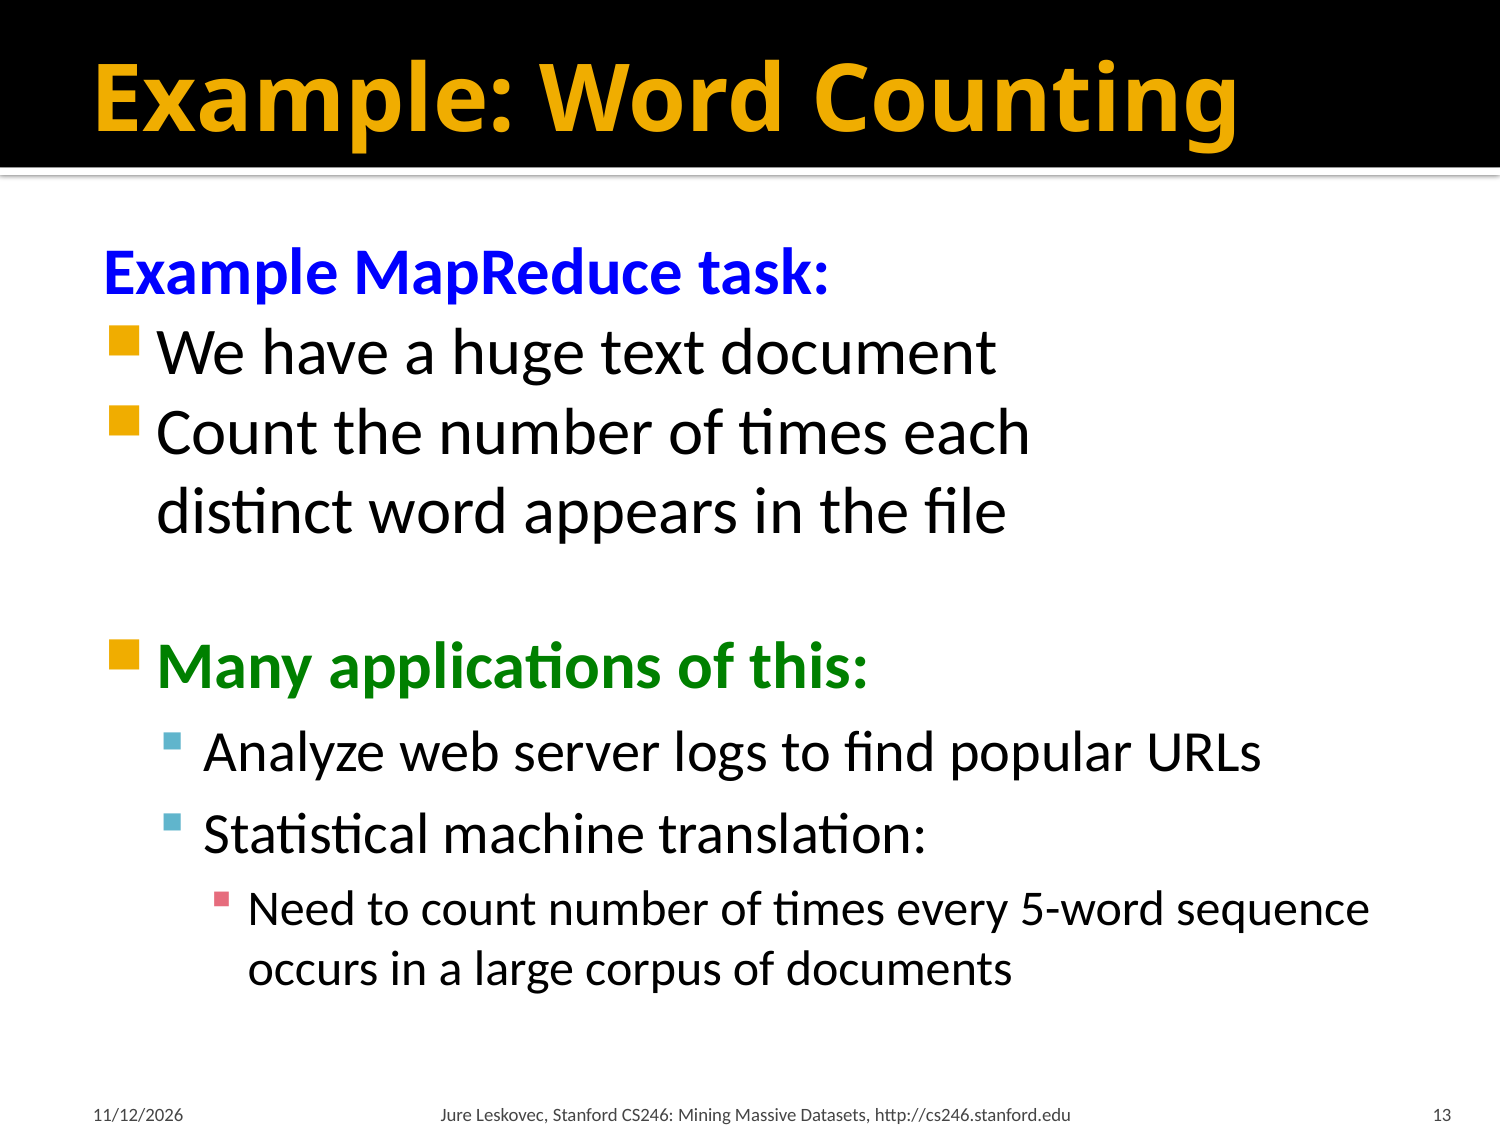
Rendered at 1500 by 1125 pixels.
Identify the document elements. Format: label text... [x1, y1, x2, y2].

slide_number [75, 1080, 425, 1125]
slide_number 13 [1345, 1080, 1467, 1125]
list Example MapReduce task: We have a huge text document Count the number of times each distinct word appears in the file Many applications of this: Analyze web server logs to find popular URLs Statistical machine translation: Need to count number of times every 5-word sequence occurs in a large corpus of documents [75, 212, 1425, 1075]
title Example: Word Counting [75, 12, 1500, 175]
footer Jure Leskovec, Stanford CS246: Mining Massive Datasets, http://cs246.stanford.edu [433, 1080, 1337, 1125]
